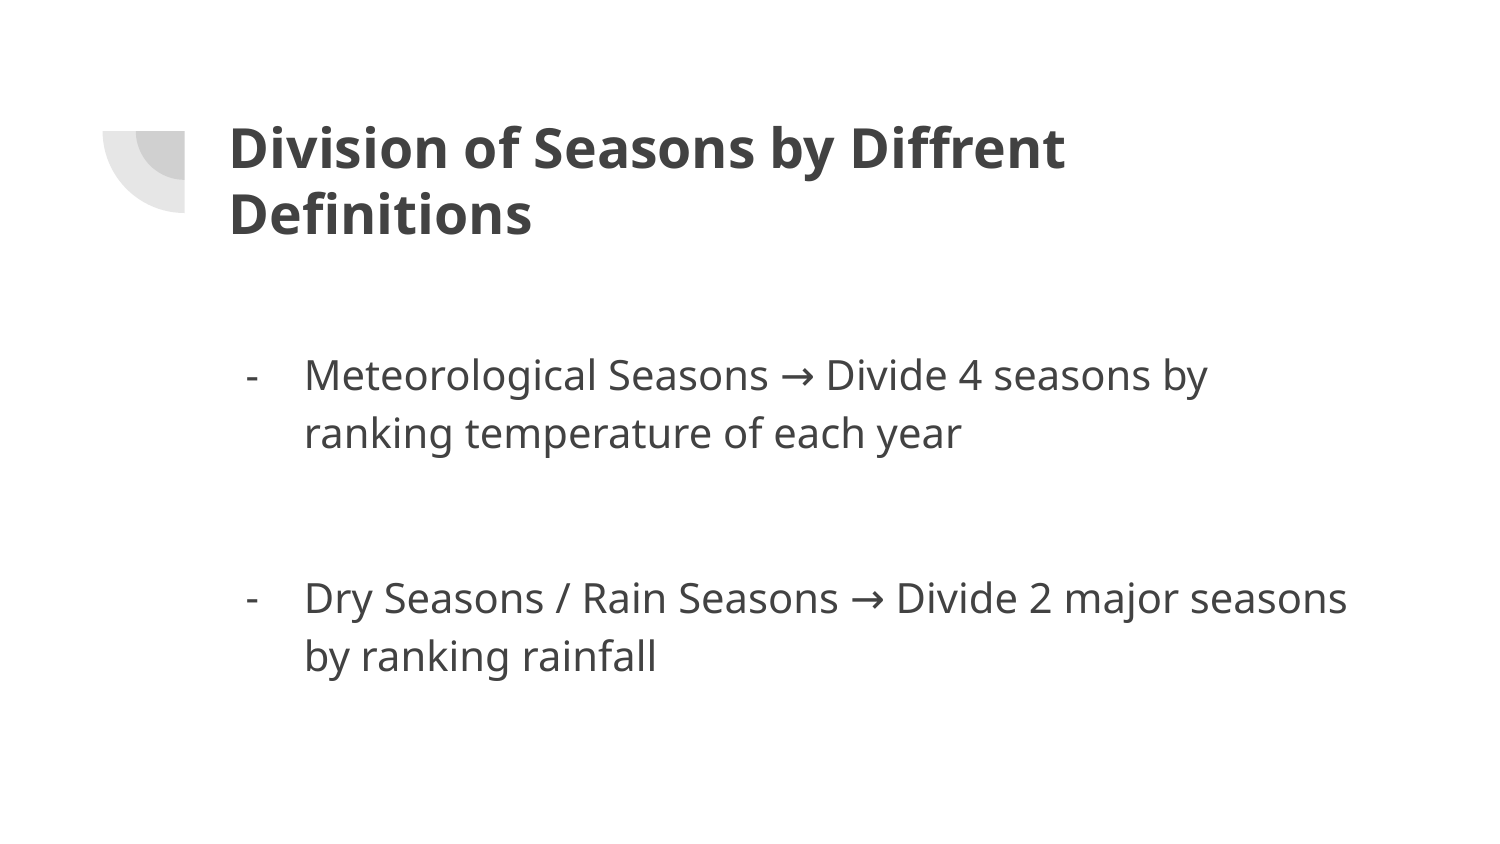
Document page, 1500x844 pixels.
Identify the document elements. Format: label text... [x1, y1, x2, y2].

title Division of Seasons by Diffrent Definitions [213, 98, 1368, 263]
list Meteorological Seasons → Divide 4 seasons by ranking temperature of each year Dry Seasons / Rain Seasons → Divide 2 major seasons by ranking rainfall [213, 326, 1368, 744]
